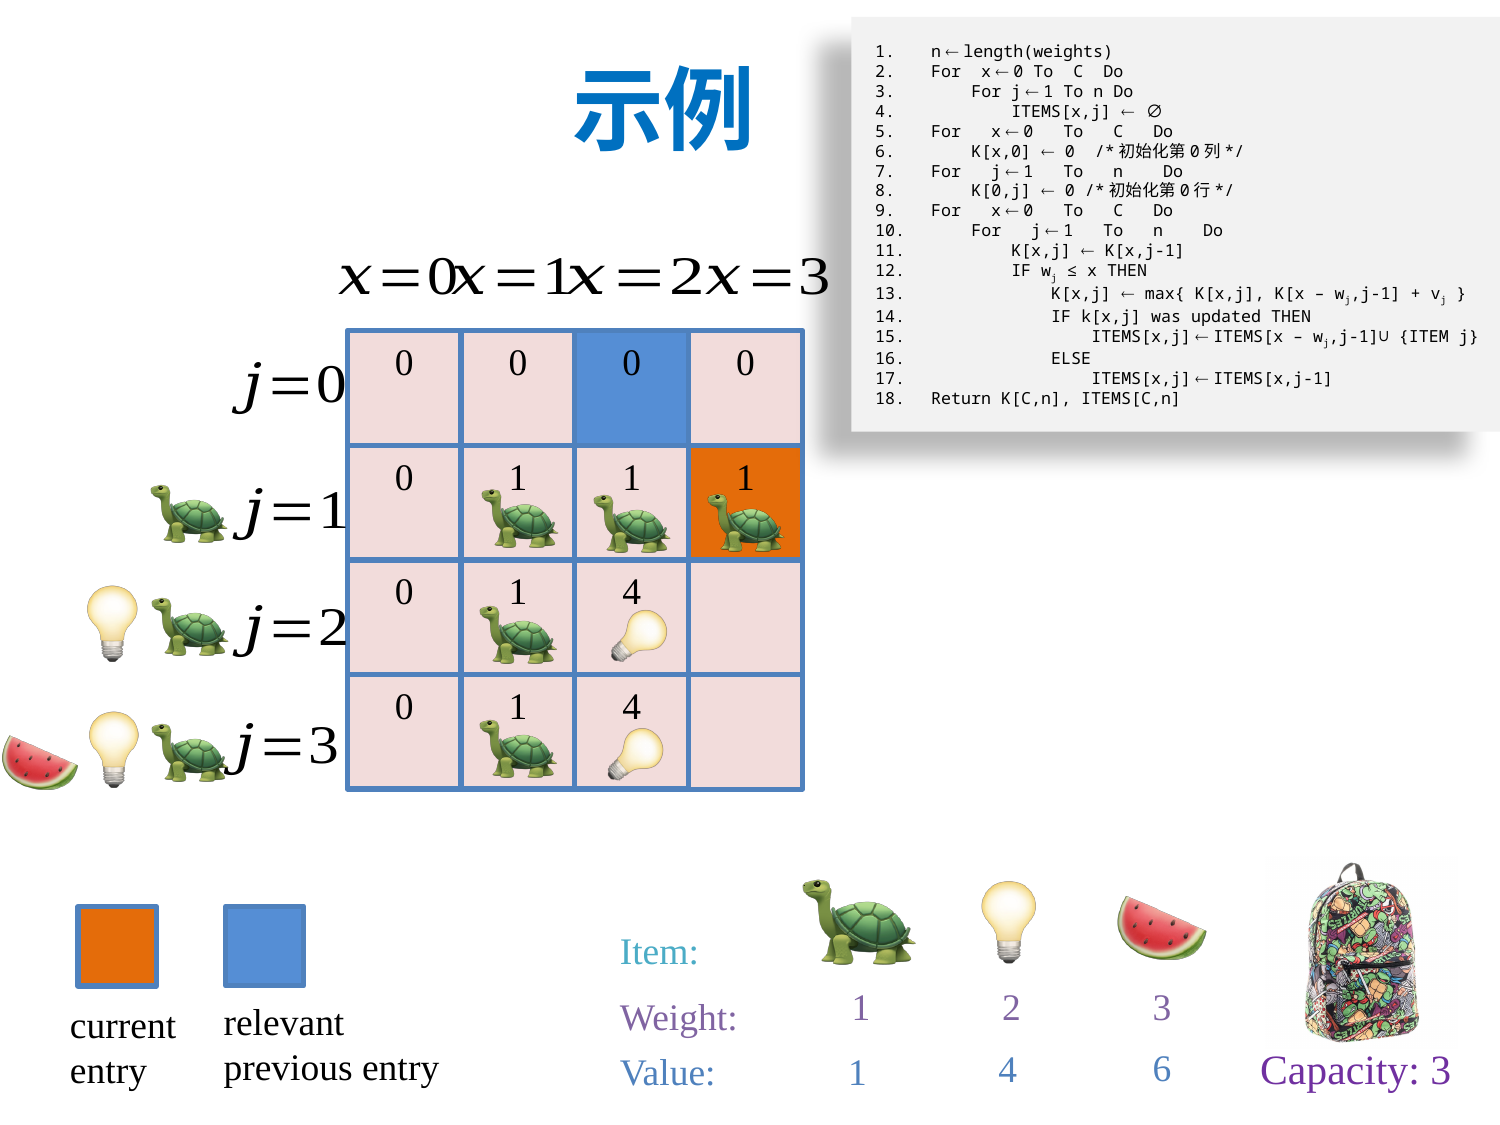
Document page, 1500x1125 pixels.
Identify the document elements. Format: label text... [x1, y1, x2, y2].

picture [479, 475, 559, 548]
picture [592, 481, 672, 554]
text_box [224, 904, 306, 988]
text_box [347, 674, 803, 790]
title 示例 [0, 44, 807, 232]
picture [600, 605, 674, 672]
text_box Capacity: 3 [1245, 1035, 1500, 1101]
text_box current entry [55, 993, 234, 1099]
picture [705, 480, 785, 553]
picture [478, 706, 558, 779]
picture [68, 584, 229, 664]
picture [1, 709, 229, 795]
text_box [604, 858, 1208, 1102]
picture [597, 723, 671, 805]
text_box relevant previous entry [208, 990, 475, 1095]
picture [478, 591, 558, 664]
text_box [347, 559, 803, 673]
picture [1265, 856, 1458, 1049]
text_box n  length(weights) For x  0 To C Do For j  1 To n Do ITEMS[x,j]  ∅ For x  0 To C Do K[x,0]  0 /*初始化第0列*/ For j  1 To n Do K[0,j]  0 /*初始化第0行*/ For x  0 To C Do For j  1 To n Do K[x,j]  K[x,j-1] IF wj ≤ x THEN K[x,j]  max{ K[x,j], K[x – wj,j-1] + vj } IF k[x,j] was updated THEN ITEMS[x,j]  ITEMS[x – wj,j-1]∪ {ITEM j} ELSE ITEMS[x,j]  ITEMS[x,j-1] Return K[C,n], ITEMS[C,n] [851, 16, 1500, 432]
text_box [347, 330, 803, 444]
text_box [347, 444, 803, 559]
picture [148, 470, 228, 543]
text_box [76, 905, 159, 988]
